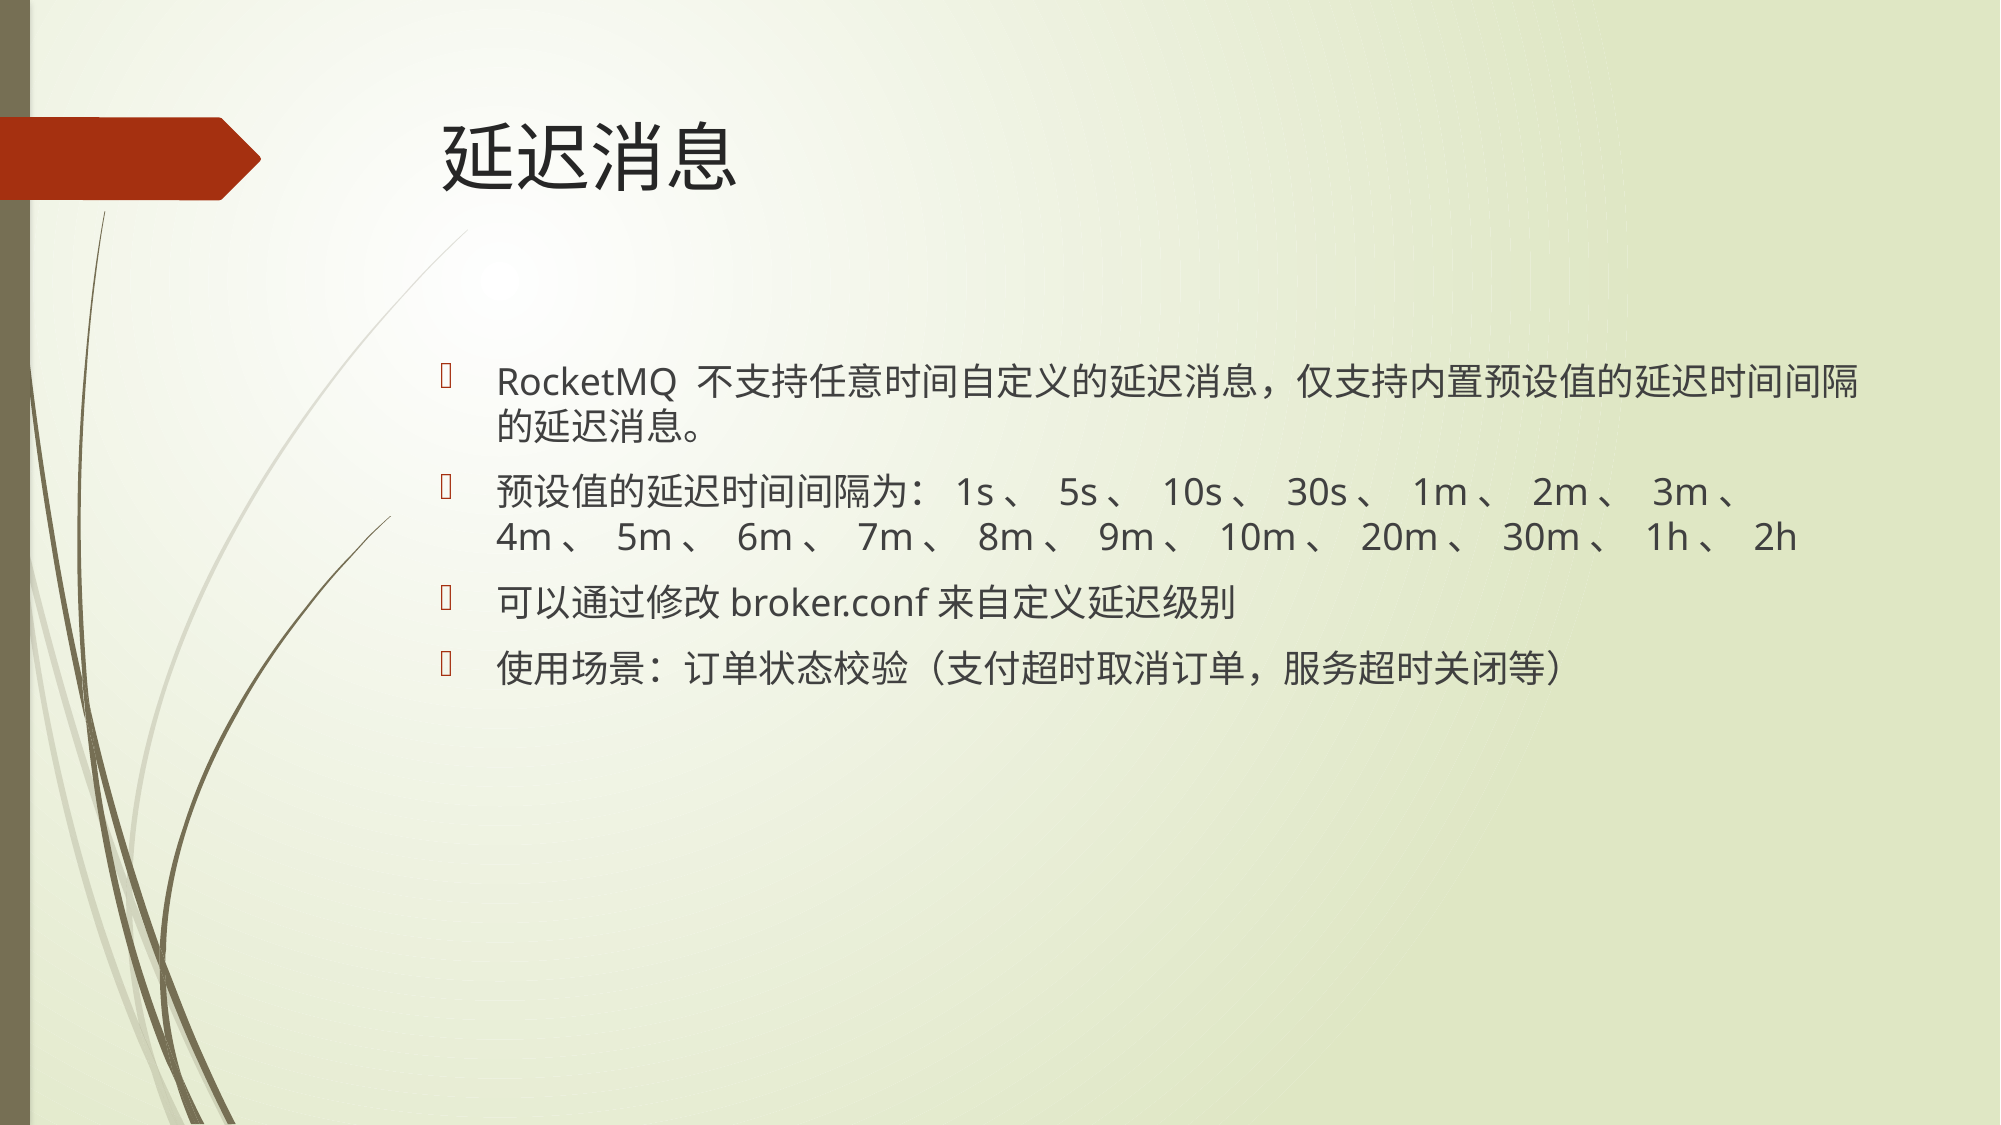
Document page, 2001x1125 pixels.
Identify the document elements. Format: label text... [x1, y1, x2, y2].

list RocketMQ 不支持任意时间自定义的延迟消息，仅支持内置预设值的延迟时间间隔的延迟消息。 预设值的延迟时间间隔为：1s、 5s、 10s、 30s、 1m、 2m、 3m、 4m、 5m、 6m、 7m、 8m、 9m、 10m、 20m、 30m、 1h、 2h 可以通过修改broker.conf来自定义延迟级别 使用场景：订单状态校验（支付超时取消订单，服务超时关闭等） [424, 350, 1888, 970]
title 延迟消息 [425, 102, 1888, 313]
